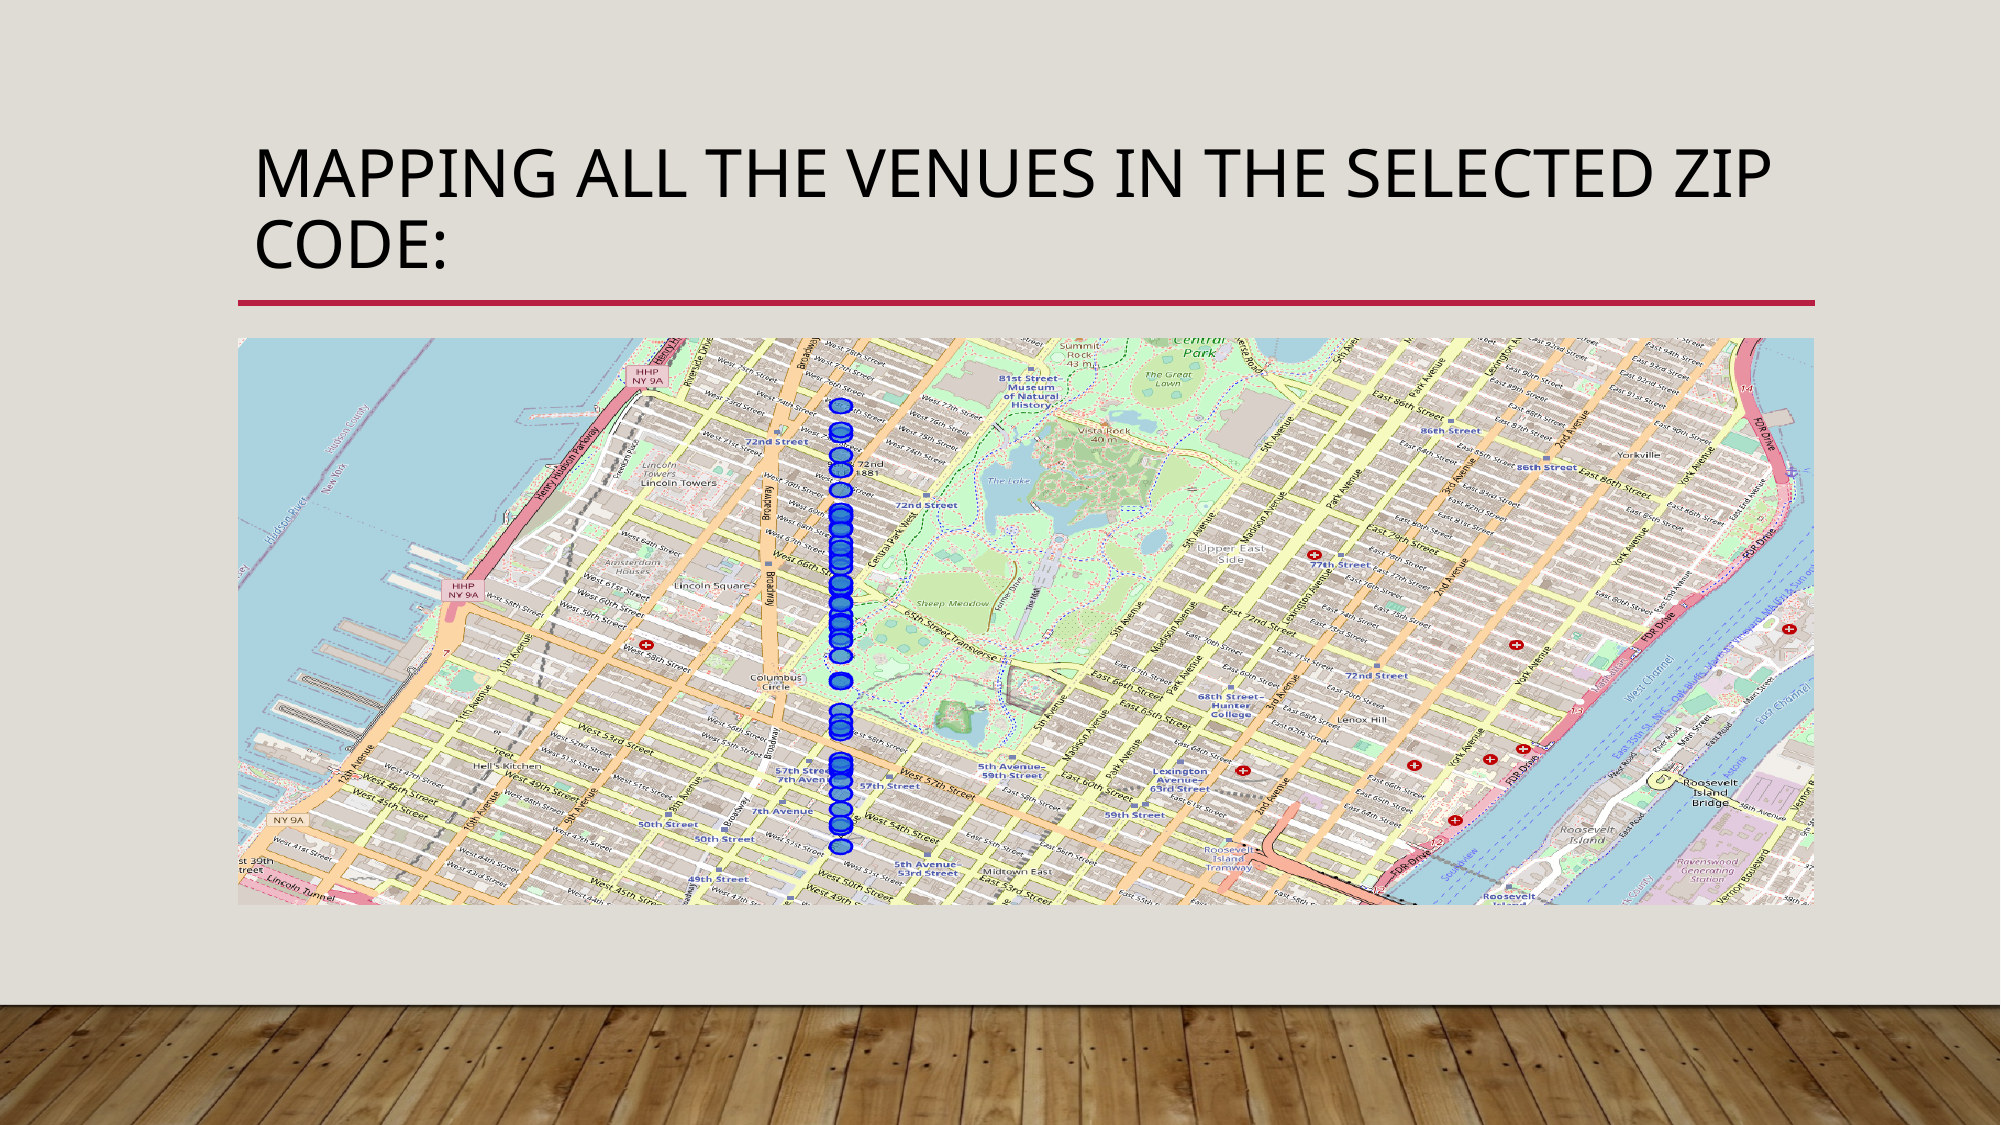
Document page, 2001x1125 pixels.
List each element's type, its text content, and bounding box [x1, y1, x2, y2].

title Mapping all the venues in the selected Zip Code: [238, 131, 1814, 305]
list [237, 338, 1814, 905]
picture [0, 1005, 2000, 1125]
